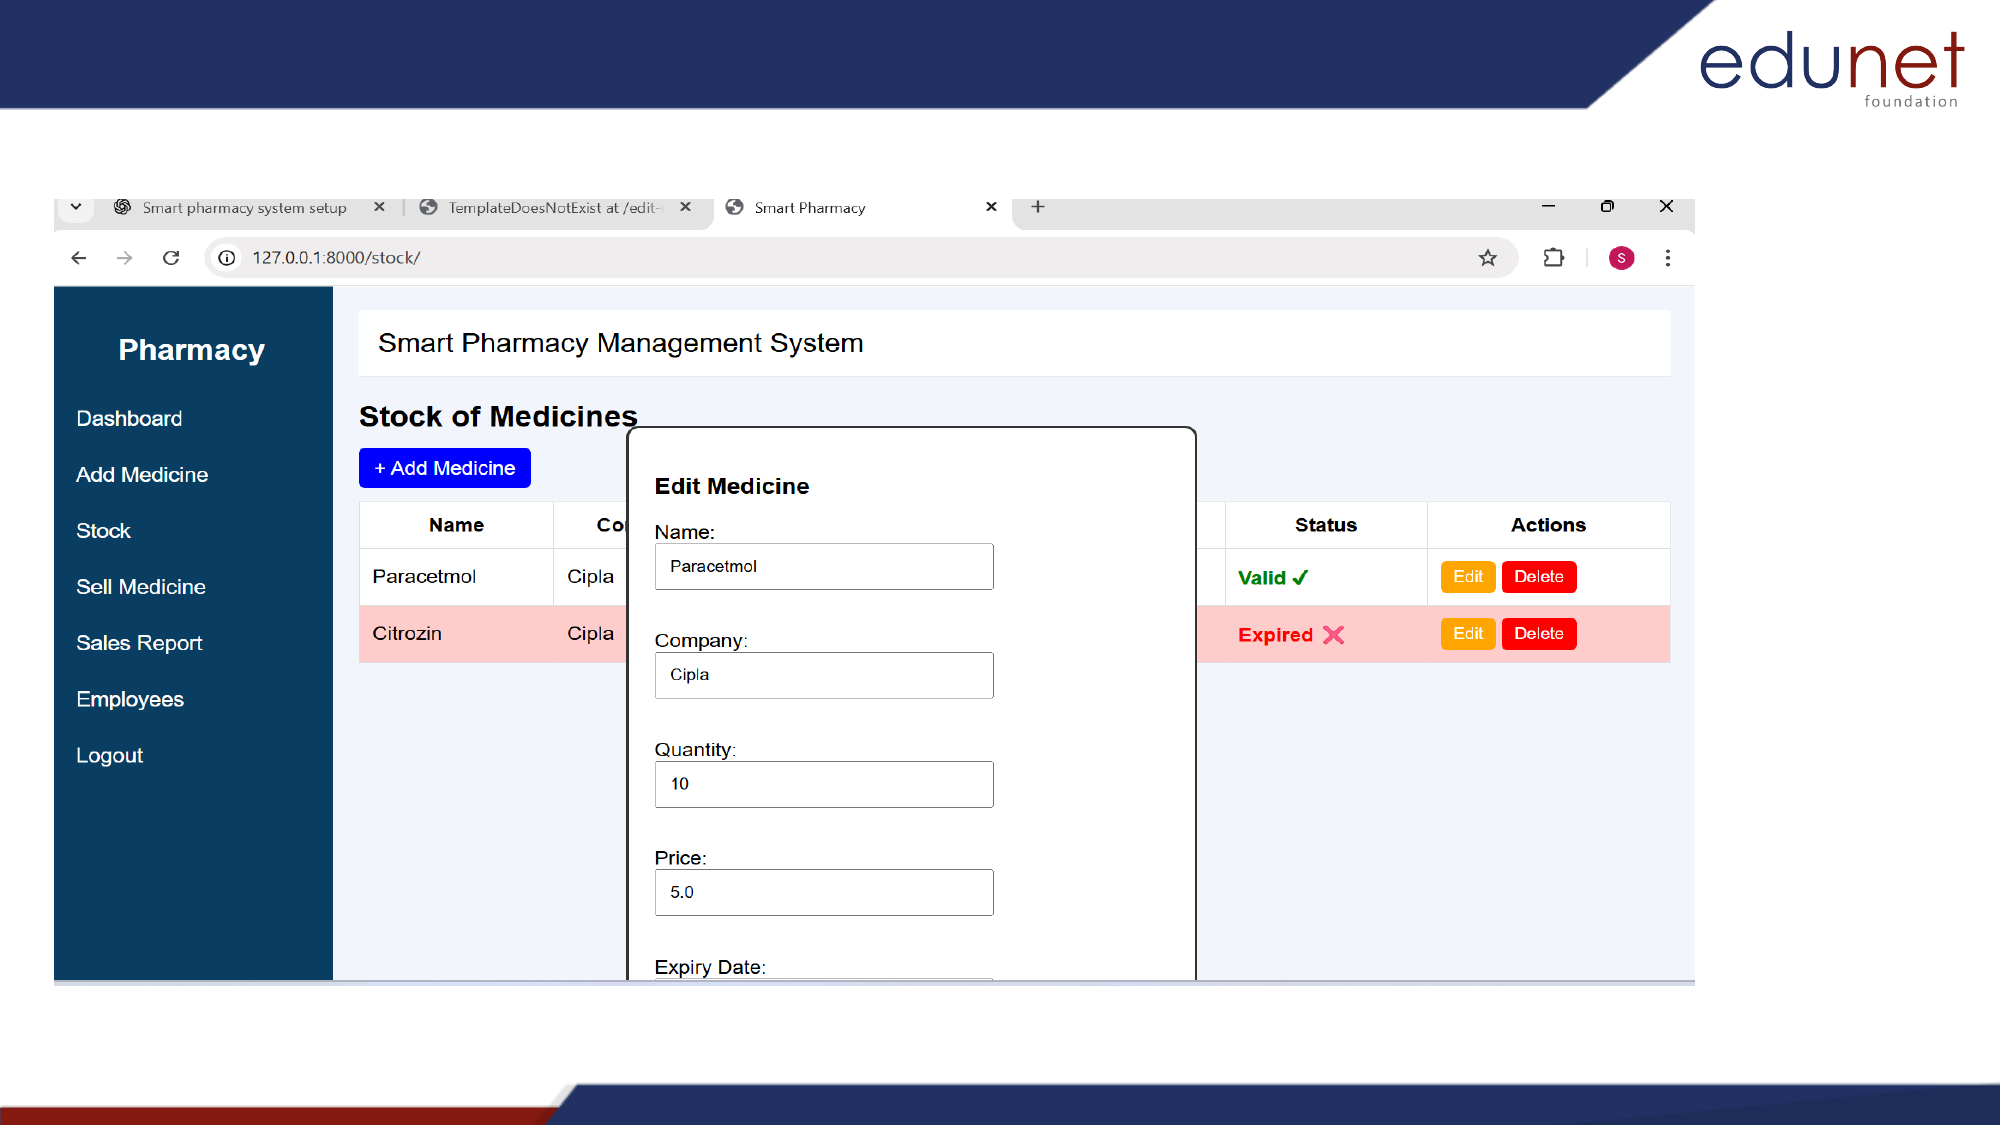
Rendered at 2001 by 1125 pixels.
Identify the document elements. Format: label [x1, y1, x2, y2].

picture [0, 0, 1977, 117]
picture [0, 1070, 2000, 1125]
picture [54, 198, 1696, 987]
